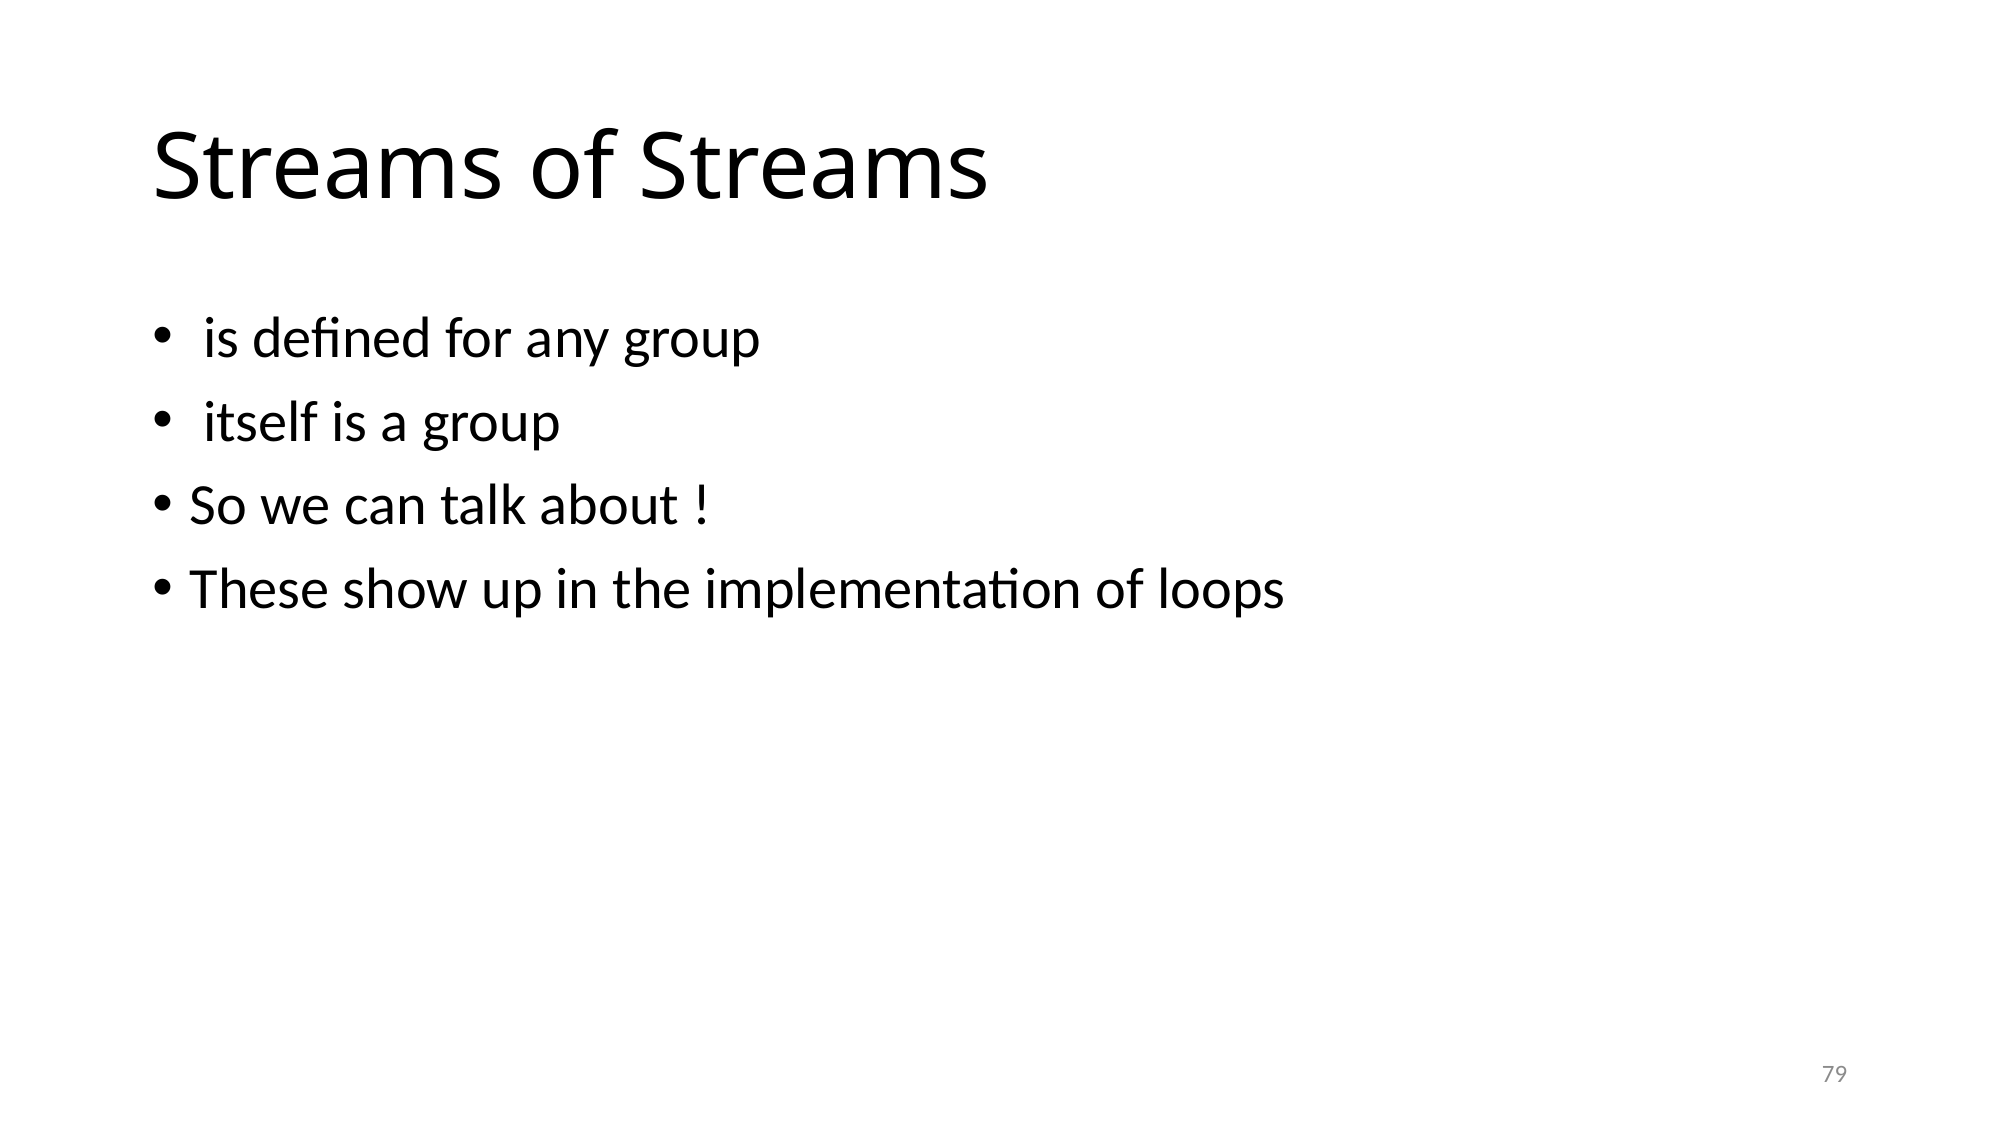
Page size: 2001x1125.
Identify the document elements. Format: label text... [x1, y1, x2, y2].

slide_number 79 [1798, 1042, 1863, 1103]
title Streams of Streams [137, 59, 1863, 278]
